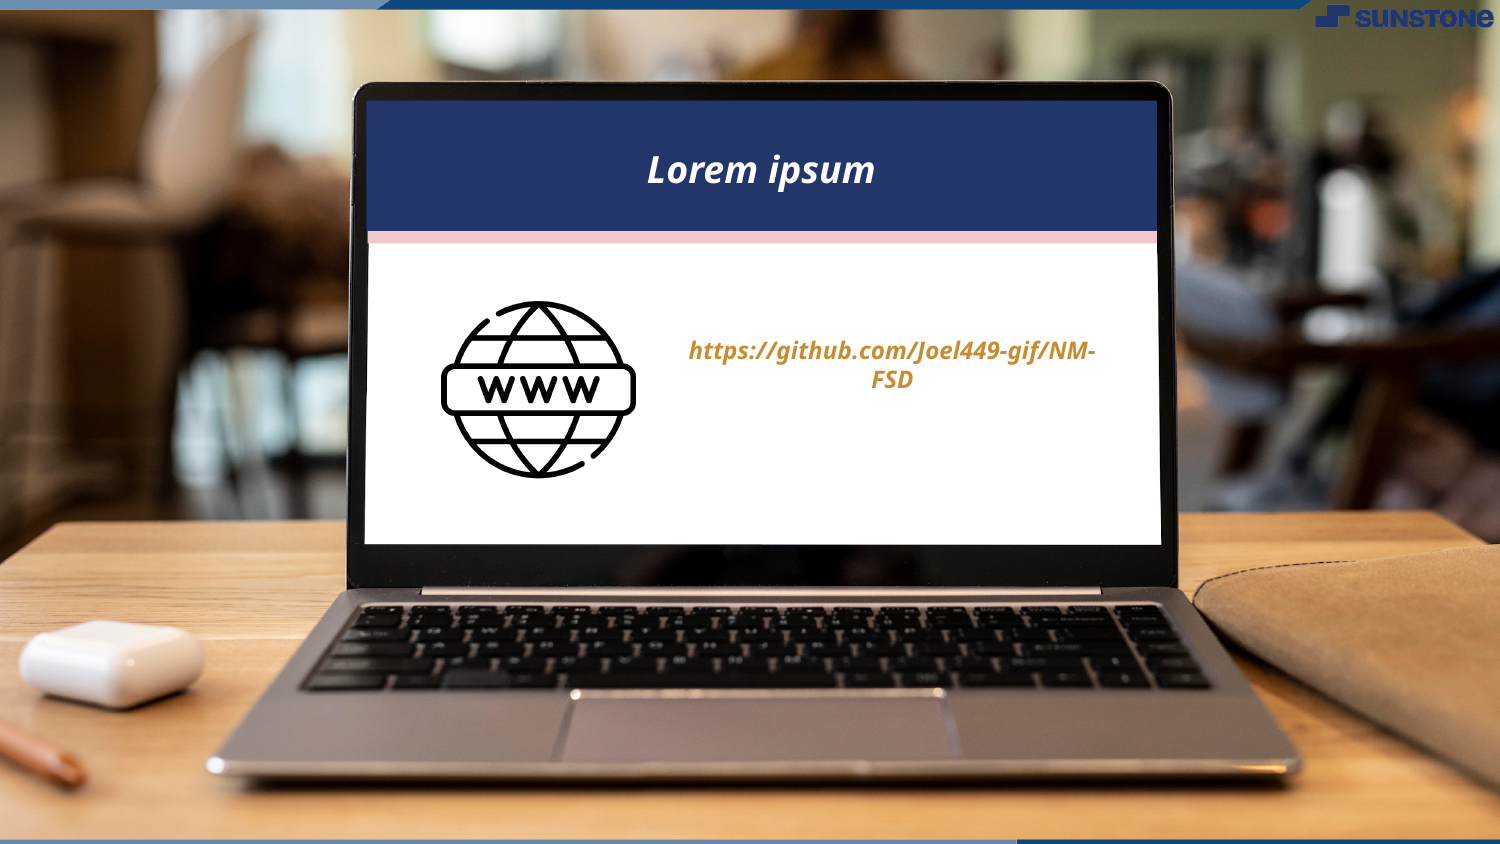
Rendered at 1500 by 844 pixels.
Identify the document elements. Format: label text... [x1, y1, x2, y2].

list Lorem ipsum [432, 131, 1091, 206]
picture [0, 0, 1500, 844]
list https://github.com/Joel449-gif/NM-FSD [669, 327, 1116, 402]
